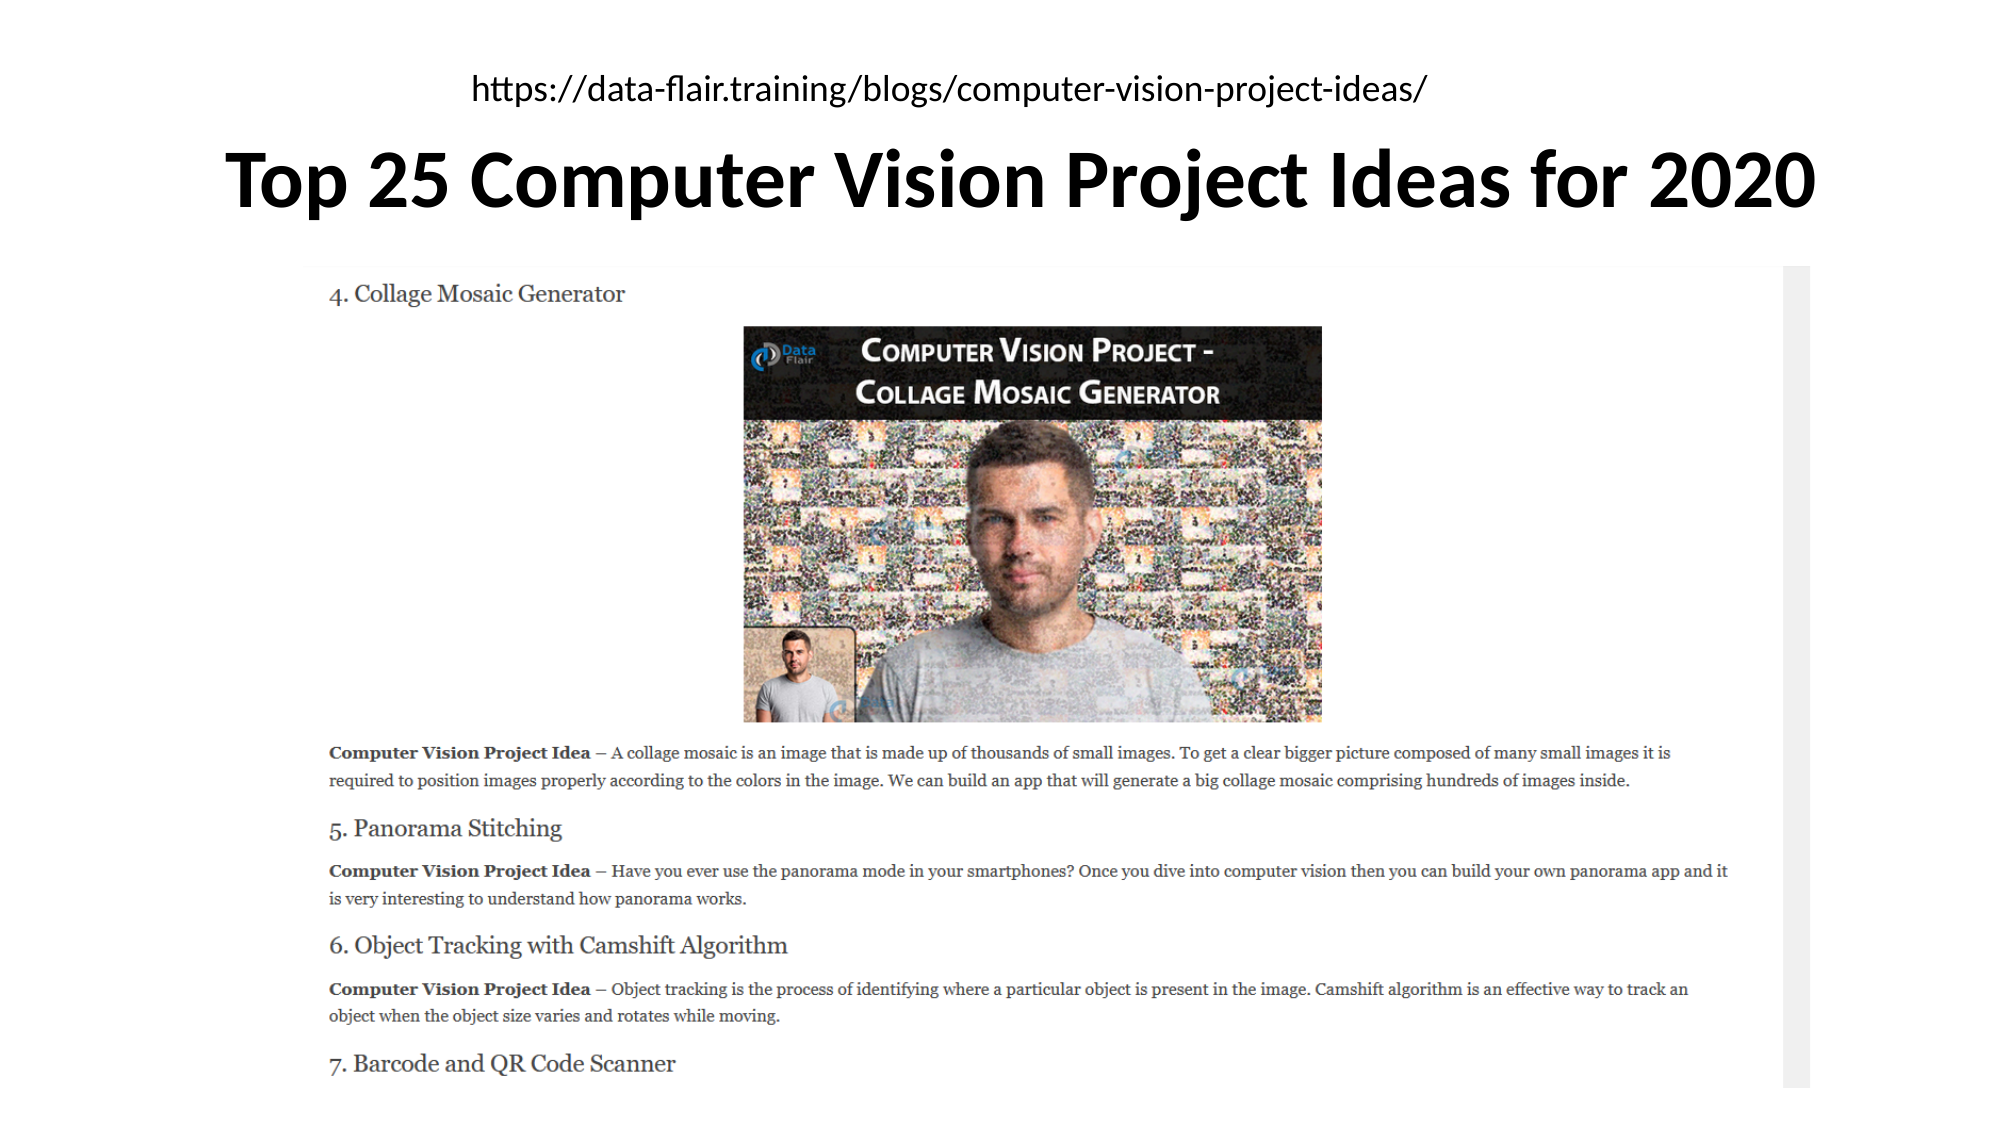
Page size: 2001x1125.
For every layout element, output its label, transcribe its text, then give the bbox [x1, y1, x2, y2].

text_box Top 25 Computer Vision Project Ideas for 2020 [210, 116, 1834, 232]
picture [303, 266, 1811, 1088]
text_box https://data-flair.training/blogs/computer-vision-project-ideas/ [456, 56, 1444, 116]
